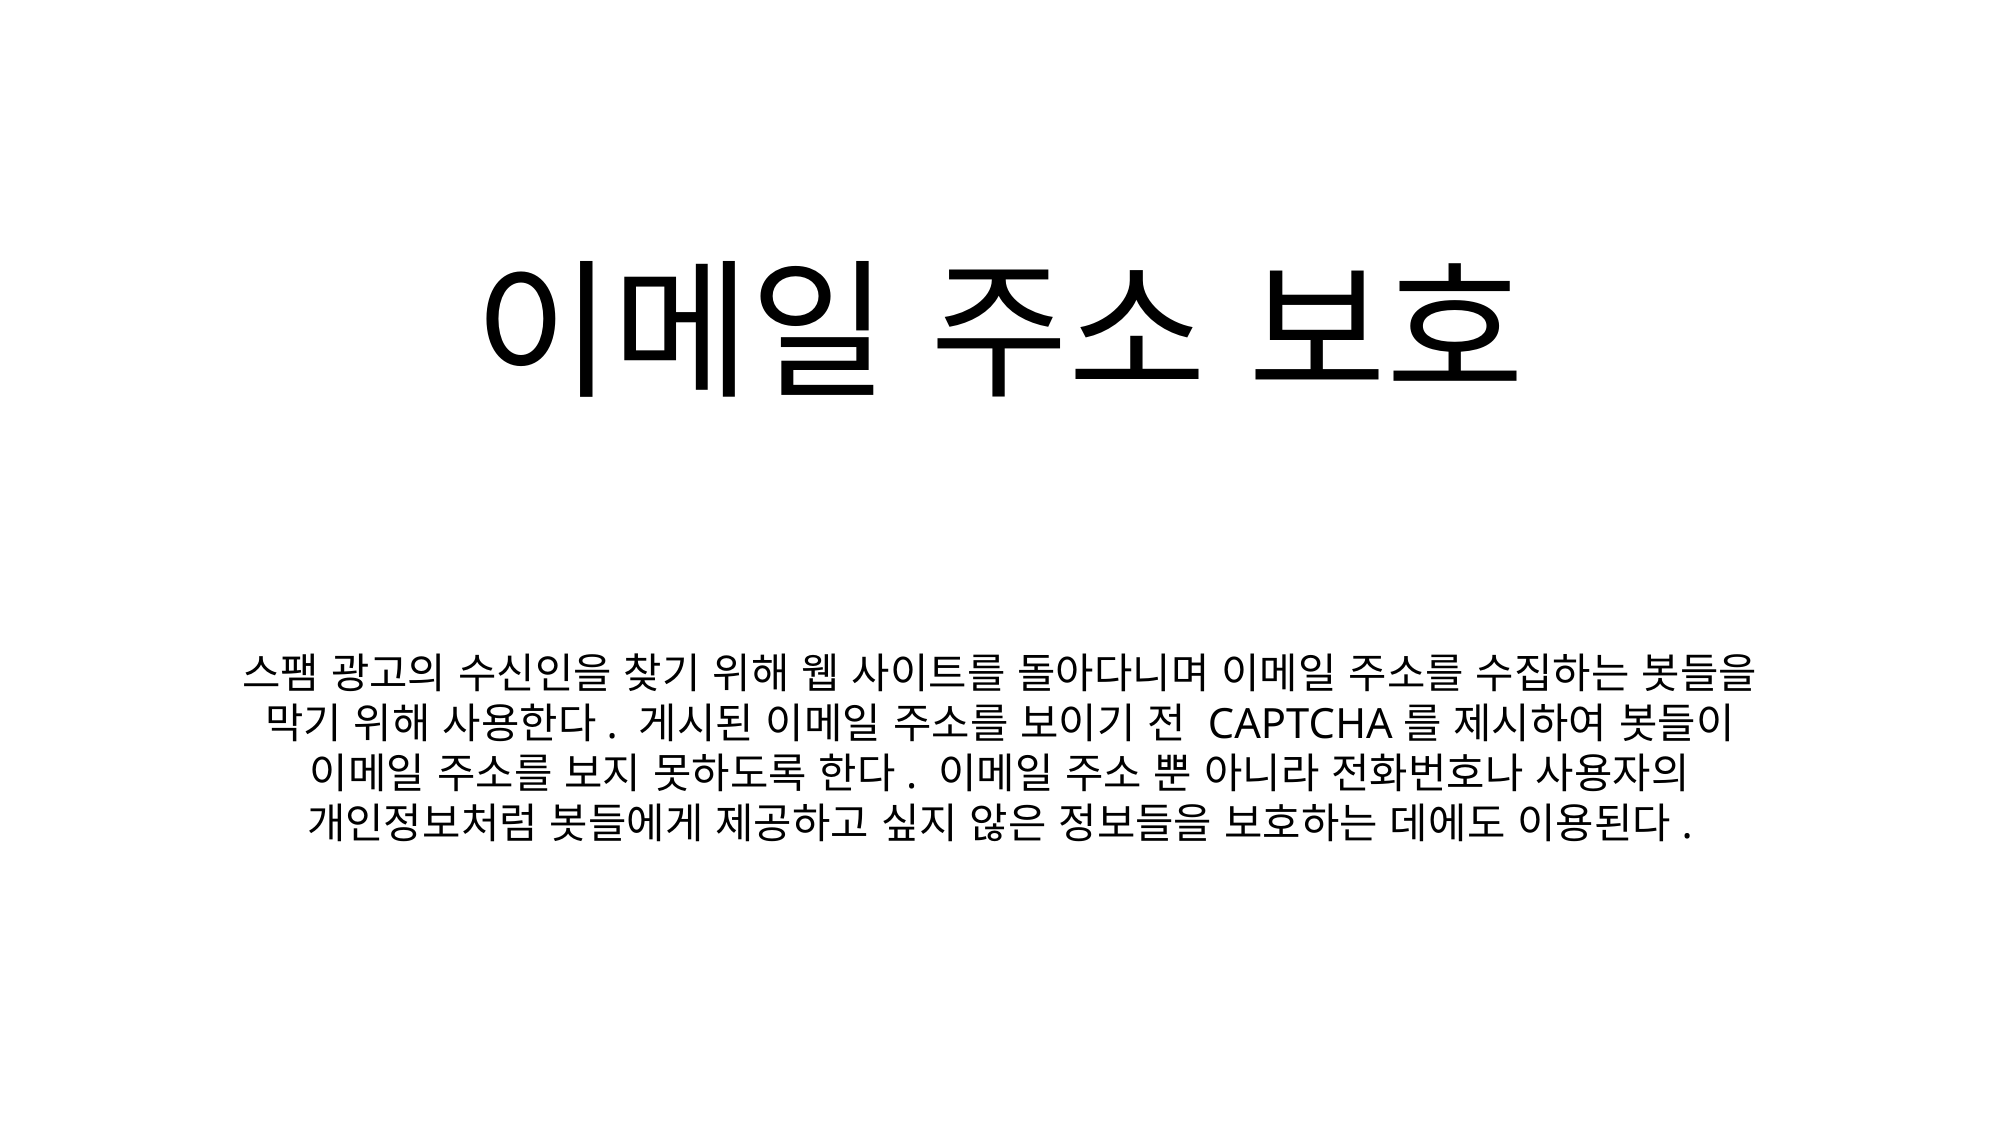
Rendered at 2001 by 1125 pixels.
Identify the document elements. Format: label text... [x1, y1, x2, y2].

text_box 이메일 주소 보호 [238, 228, 1762, 423]
text_box 스팸 광고의 수신인을 찾기 위해 웹 사이트를 돌아다니며 이메일 주소를 수집하는 봇들을 막기 위해 사용한다. 게시된 이메일 주소를 보이기 전 CAPTCHA를 제시하여 봇들이 이메일 주소를 보지 못하도록 한다. 이메일 주소 뿐 아니라 전화번호나 사용자의 개인정보처럼 봇들에게 제공하고 싶지 않은 정보들을 보호하는 데에도 이용된다. [196, 639, 1804, 855]
